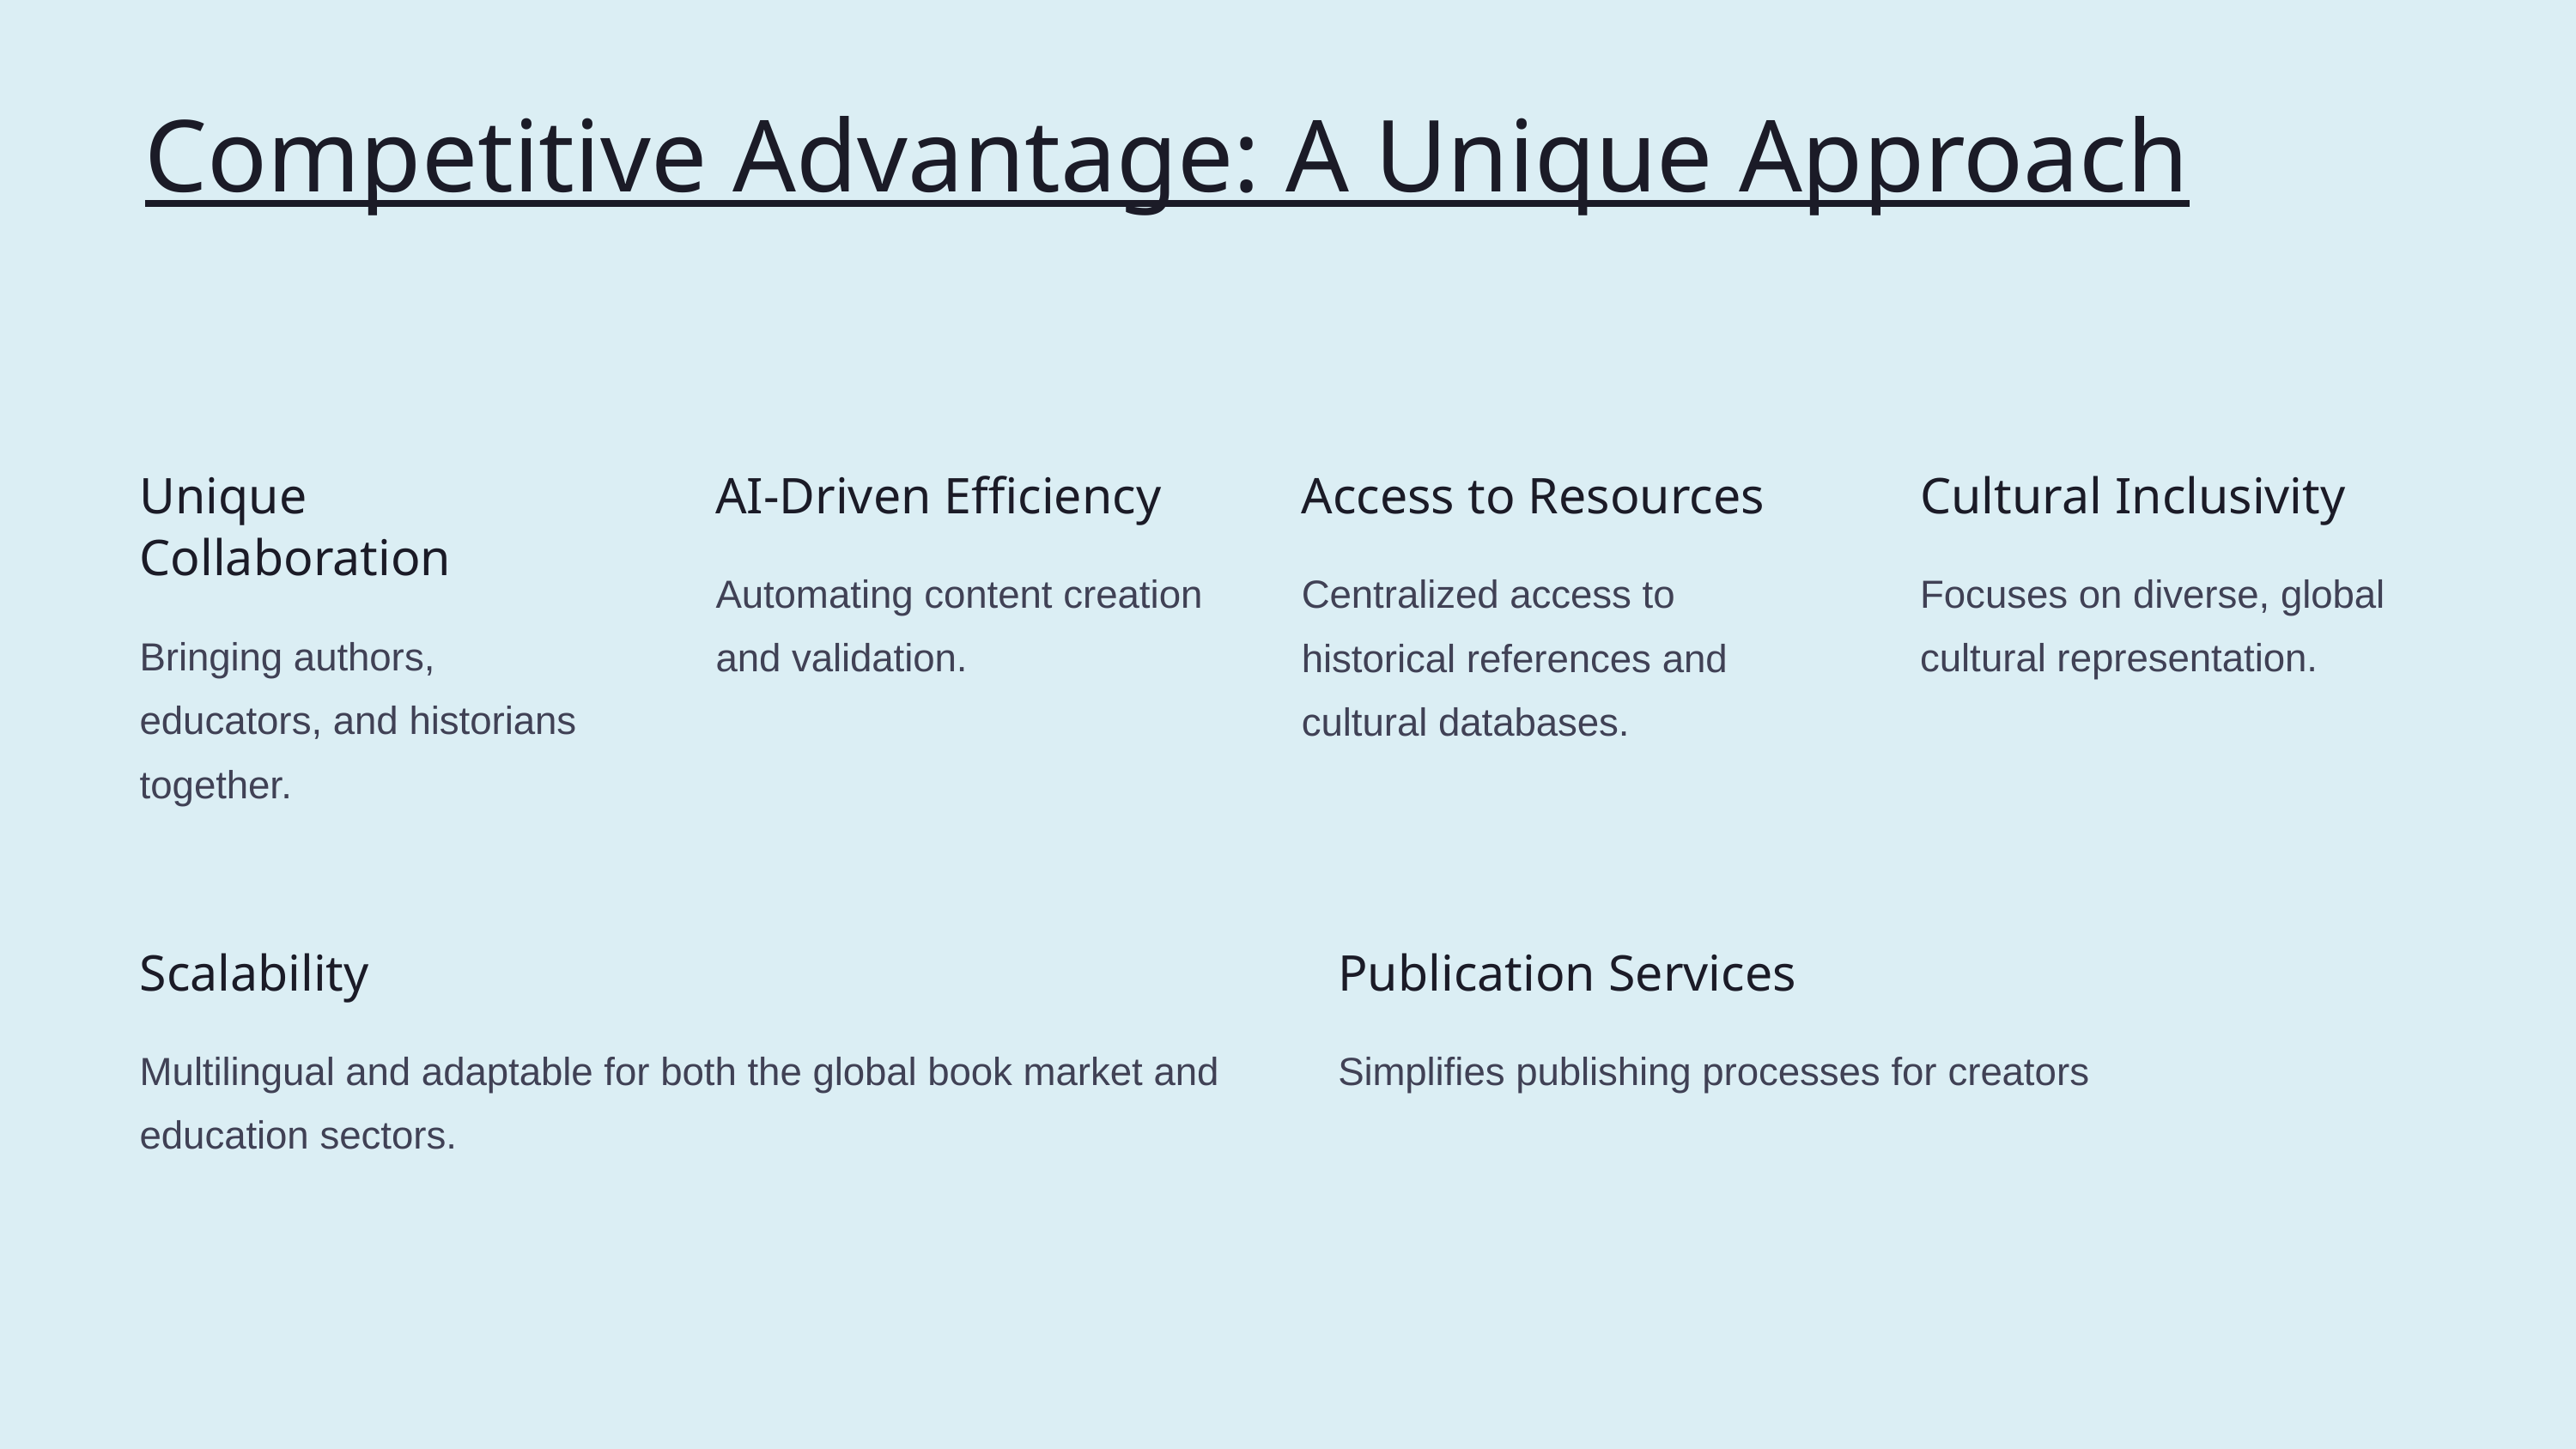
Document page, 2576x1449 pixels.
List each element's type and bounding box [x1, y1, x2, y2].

text_box [0, 0, 2576, 1449]
